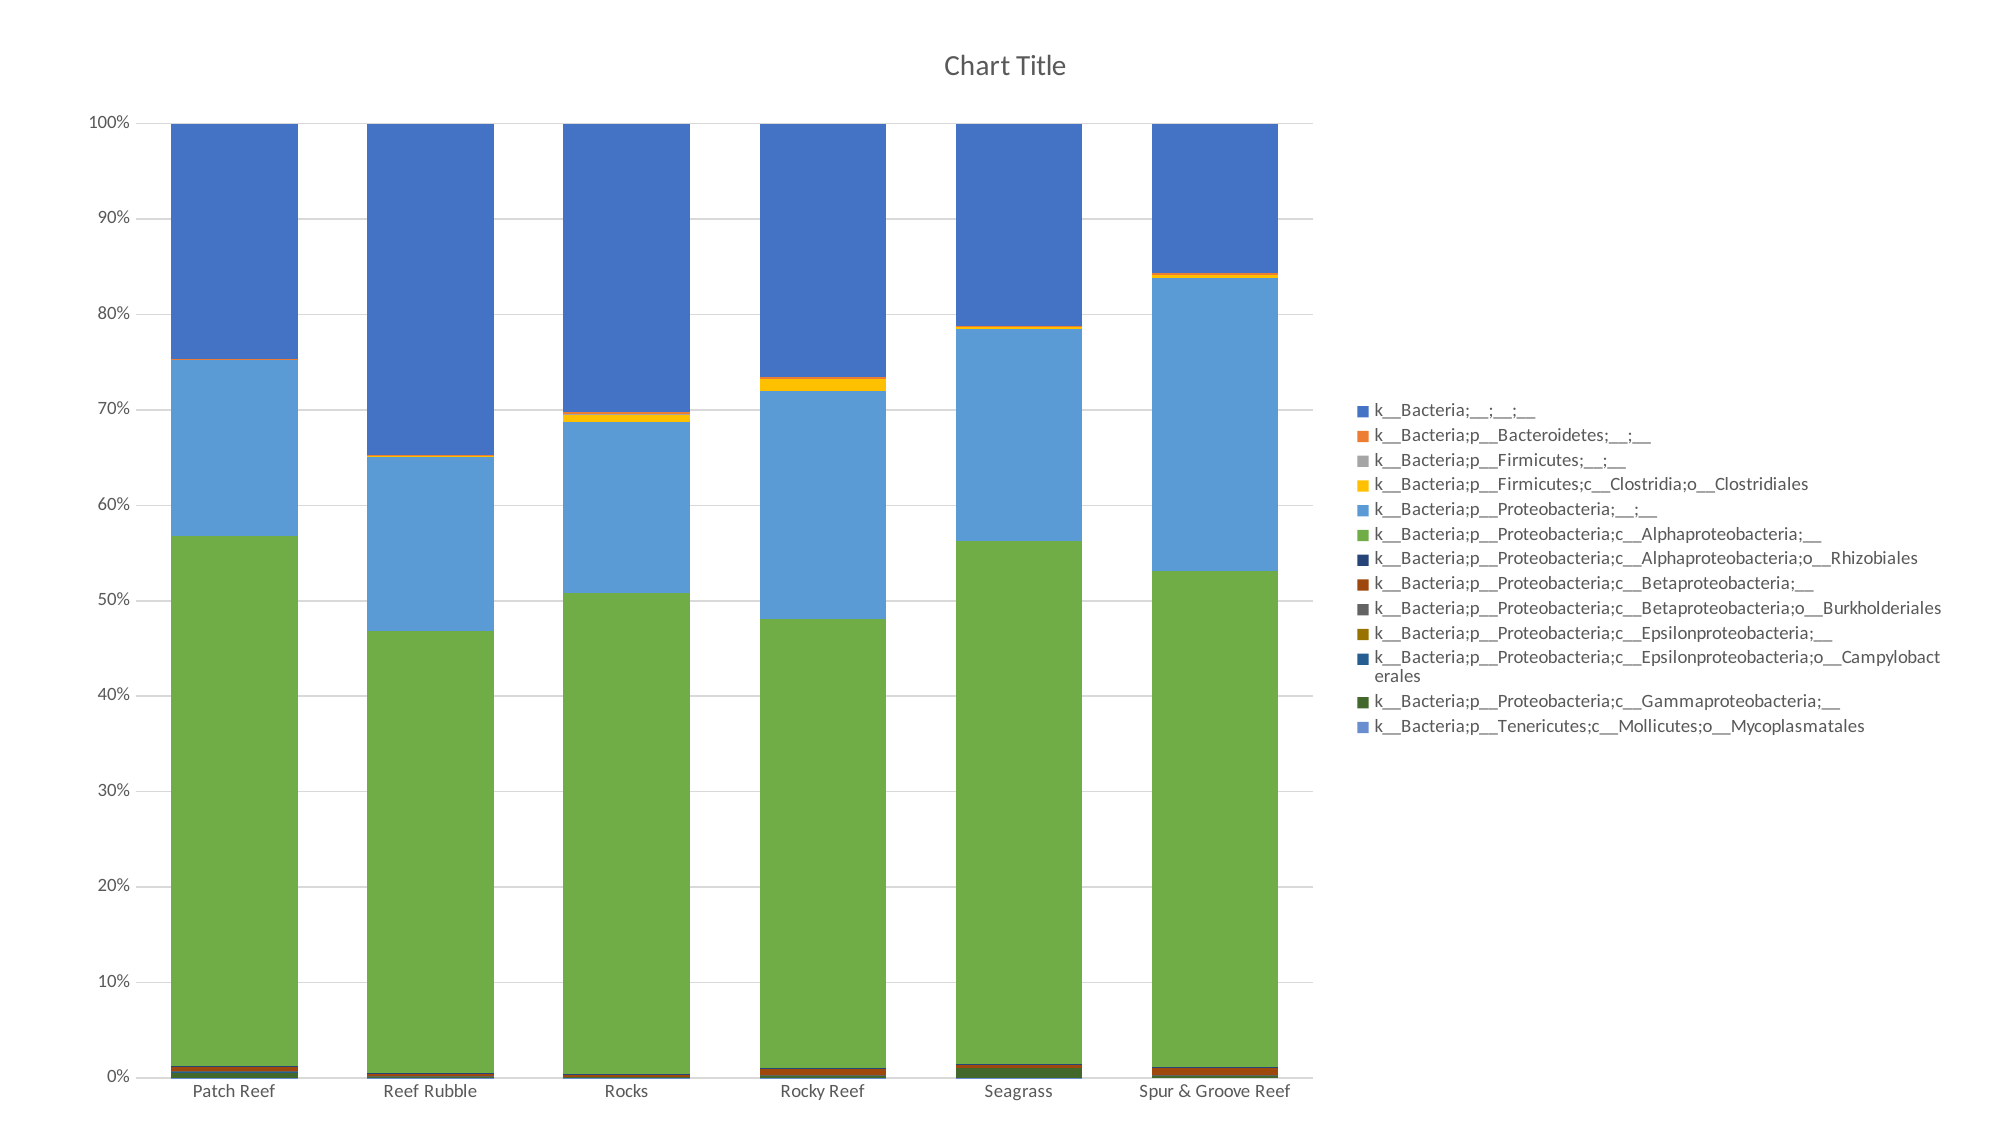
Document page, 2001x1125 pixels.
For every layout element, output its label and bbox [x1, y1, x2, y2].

chart [49, 14, 1961, 1125]
